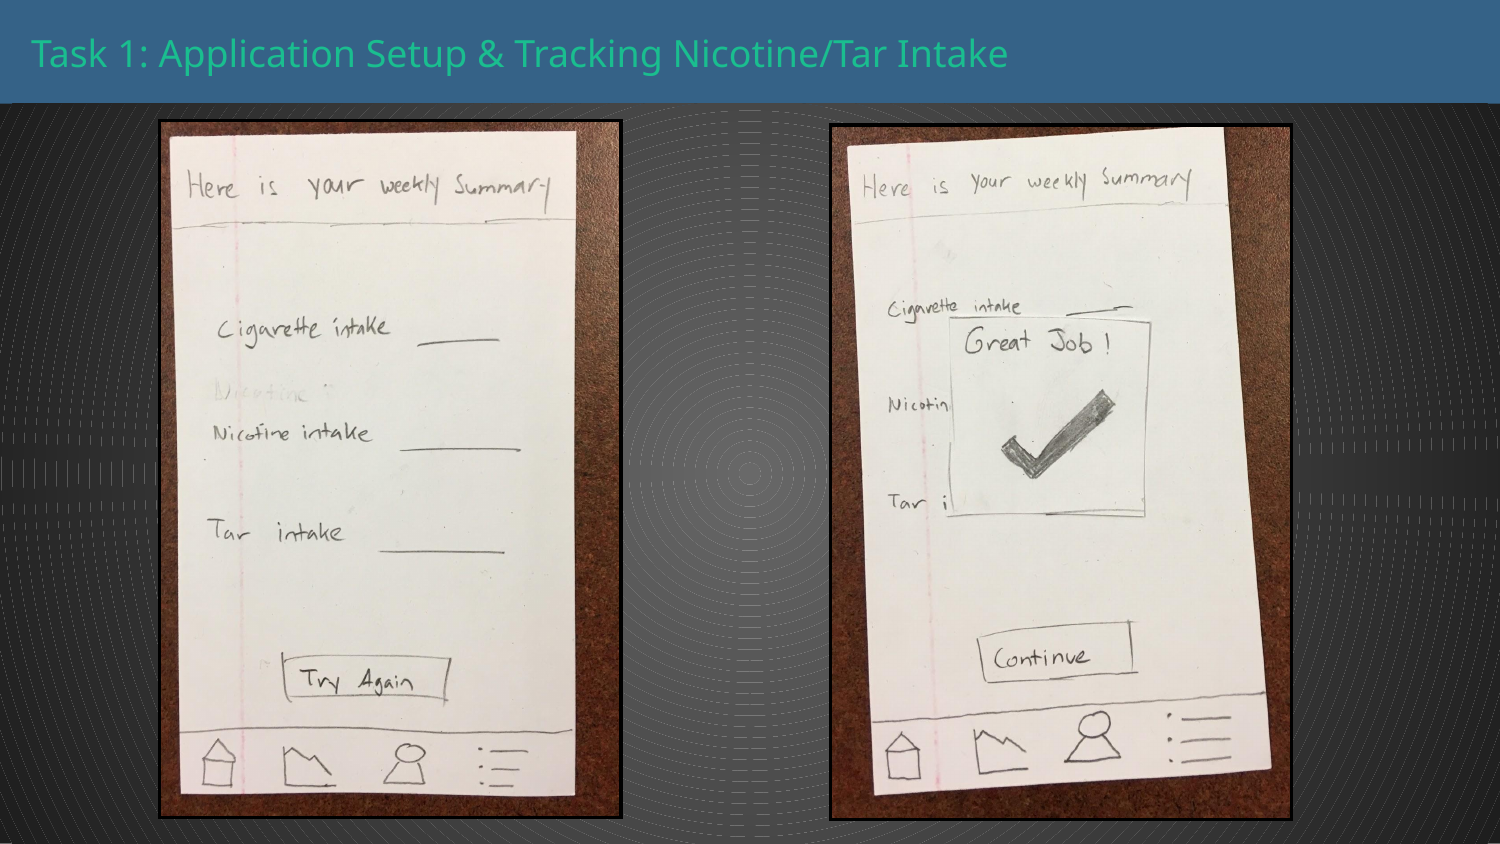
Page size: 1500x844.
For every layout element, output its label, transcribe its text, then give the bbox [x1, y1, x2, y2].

picture [160, 121, 620, 817]
text_box [0, 103, 1500, 844]
title Task 1: Application Setup & Tracking Nicotine/Tar Intake [16, 2, 1464, 102]
picture [831, 126, 1291, 819]
